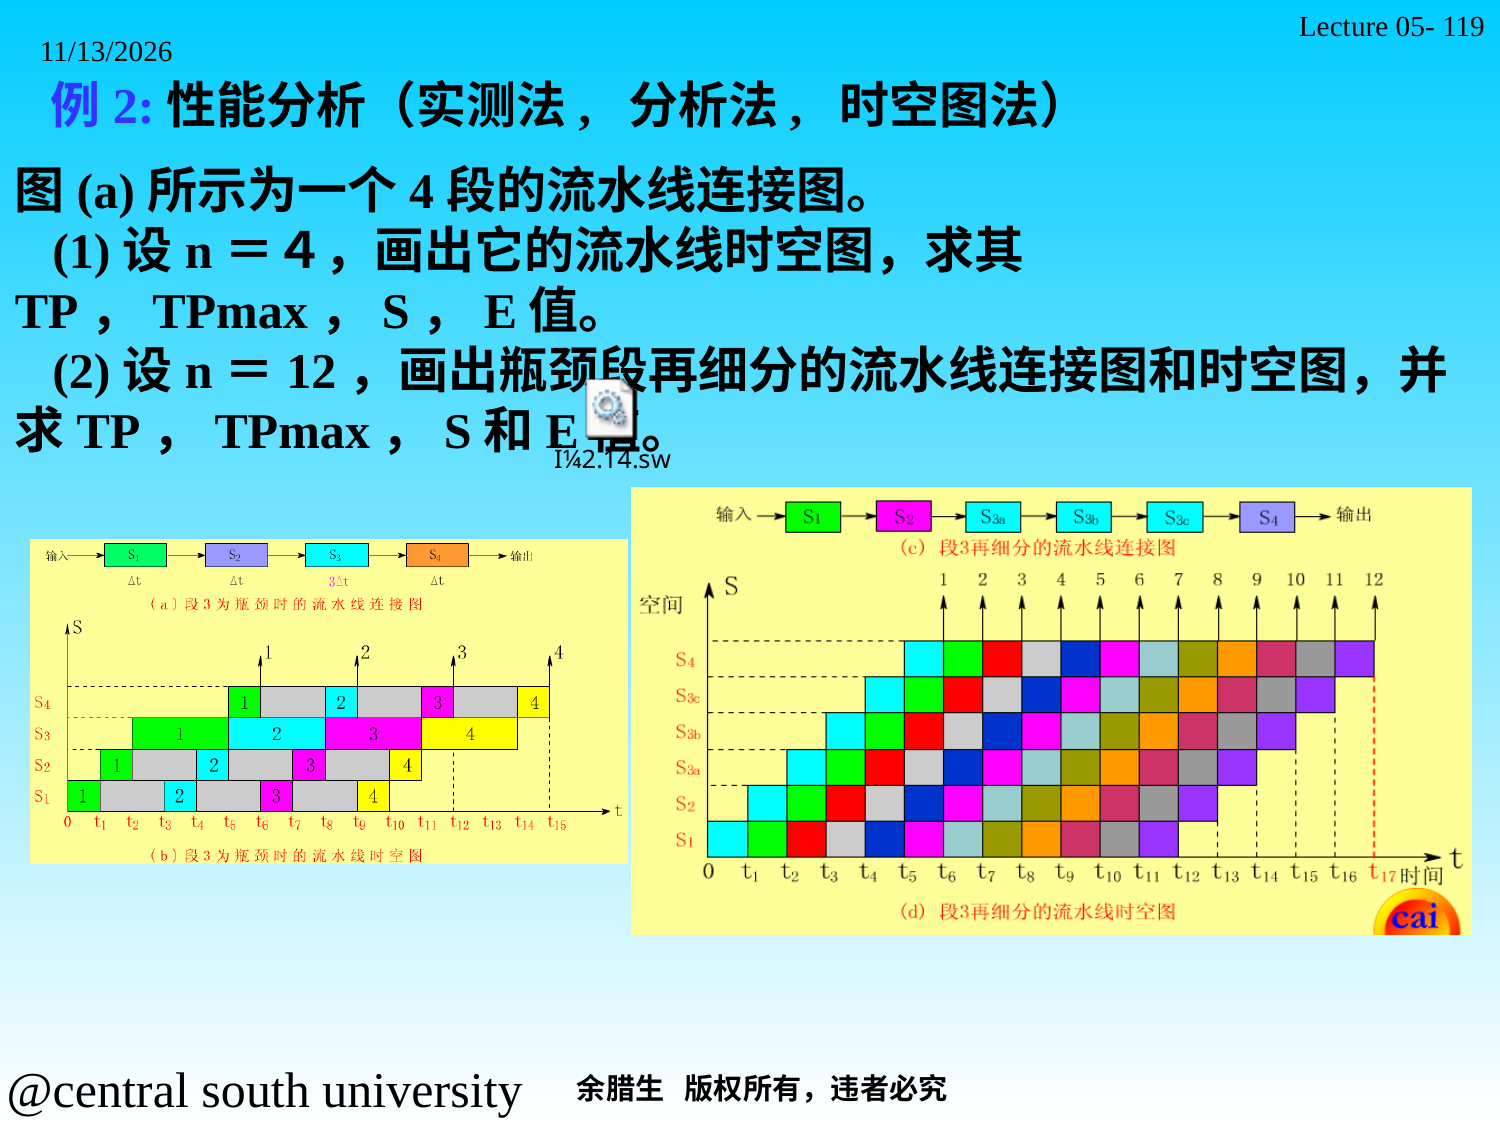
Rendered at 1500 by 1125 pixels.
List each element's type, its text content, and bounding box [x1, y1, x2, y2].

footer 余腊生 版权所有，违者必究 [524, 1062, 1001, 1125]
text_box 例2:性能分析（实测法, 分析法, 时空图法） [36, 66, 1105, 142]
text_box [535, 371, 689, 489]
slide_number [24, 24, 444, 101]
text_box 图(a)所示为一个4段的流水线连接图。 (1)设n＝４，画出它的流水线时空图，求其TP，TPmax，S，E值。 (2)设n＝12，画出瓶颈段再细分的流水线连接图和时空图，并求TP，TPmax，S和E值。 [0, 151, 1500, 466]
slide_number Lecture 05- 119 [1187, 0, 1500, 76]
picture [631, 487, 1472, 936]
picture [30, 538, 628, 864]
